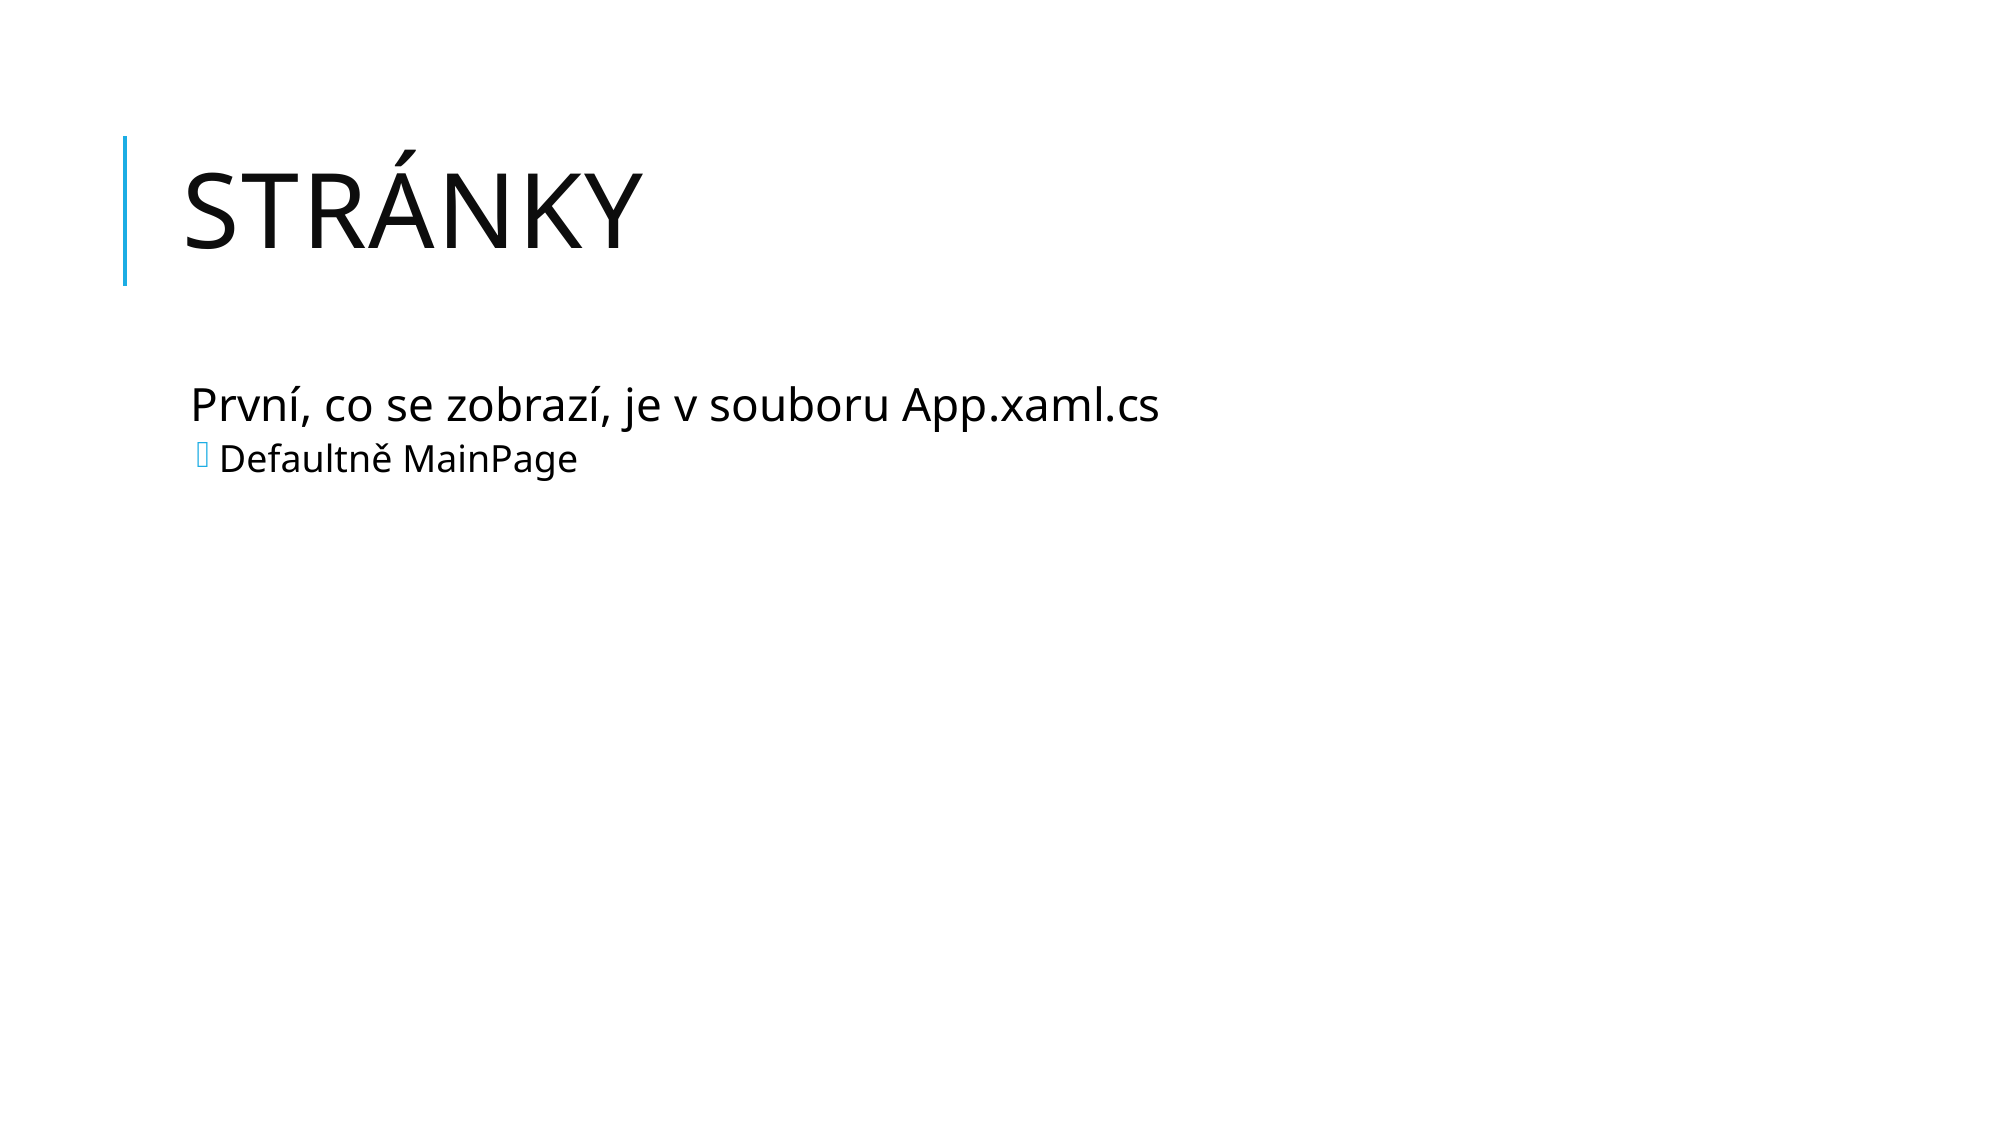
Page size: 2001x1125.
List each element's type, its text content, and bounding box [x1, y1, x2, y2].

title Stránky [168, 96, 1763, 342]
text_box První, co se zobrazí, je v souboru App.xaml.cs Defaultně MainPage [167, 374, 1763, 1035]
